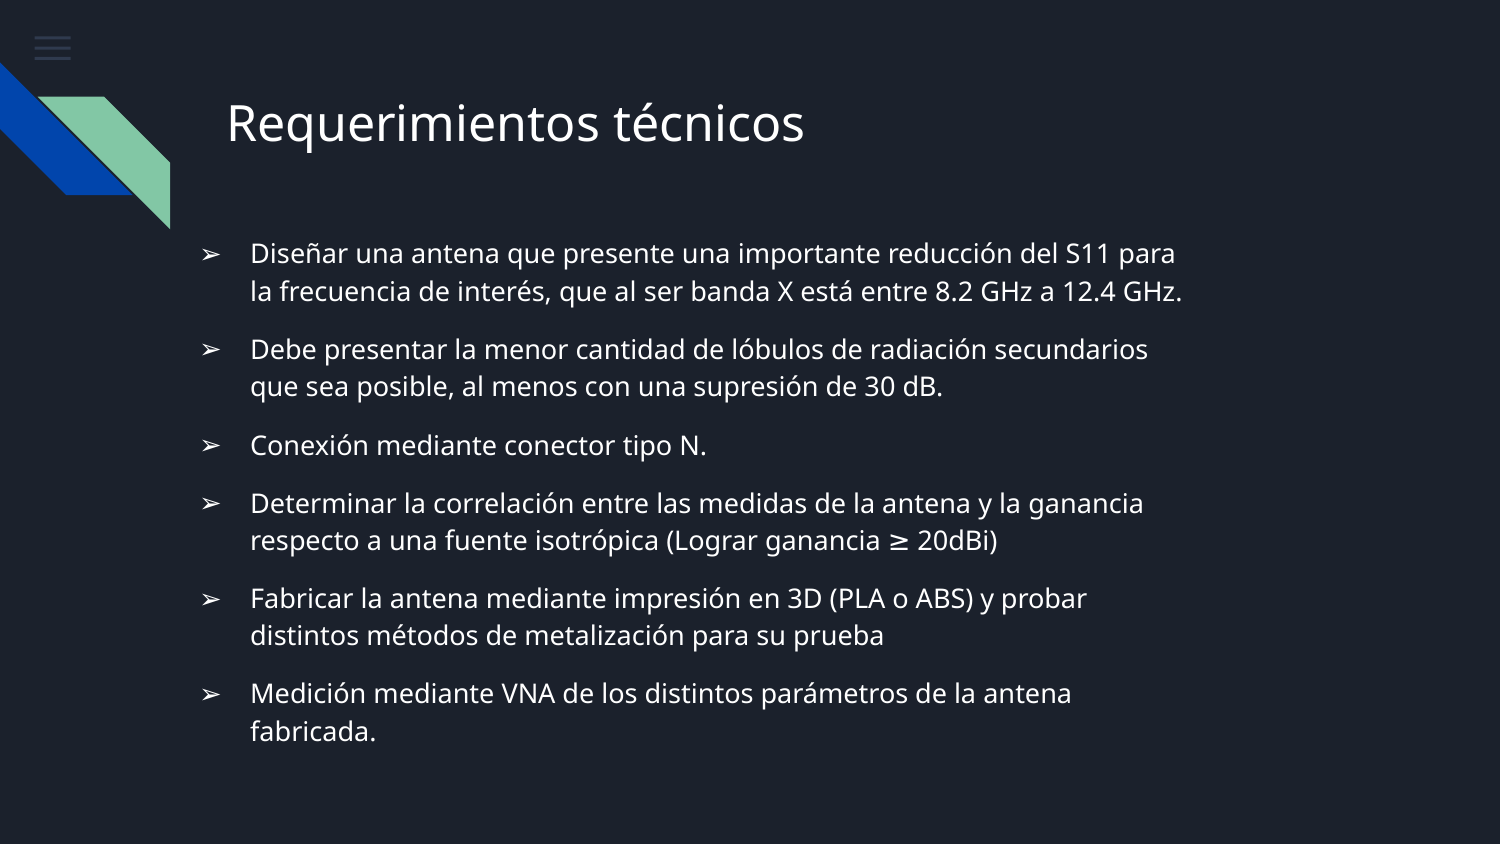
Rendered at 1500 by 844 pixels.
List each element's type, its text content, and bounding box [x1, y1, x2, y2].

list Diseñar una antena que presente una importante reducción del S11 para la frecuencia de interés, que al ser banda X está entre 8.2 GHz a 12.4 GHz. Debe presentar la menor cantidad de lóbulos de radiación secundarios que sea posible, al menos con una supresión de 30 dB. Conexión mediante conector tipo N. Determinar la correlación entre las medidas de la antena y la ganancia respecto a una fuente isotrópica (Lograr ganancia ≥ 20dBi) Fabricar la antena mediante impresión en 3D (PLA o ABS) y probar distintos métodos de metalización para su prueba Medición mediante VNA de los distintos parámetros de la antena fabricada. [160, 216, 1209, 835]
title Requerimientos técnicos [211, 67, 1132, 166]
